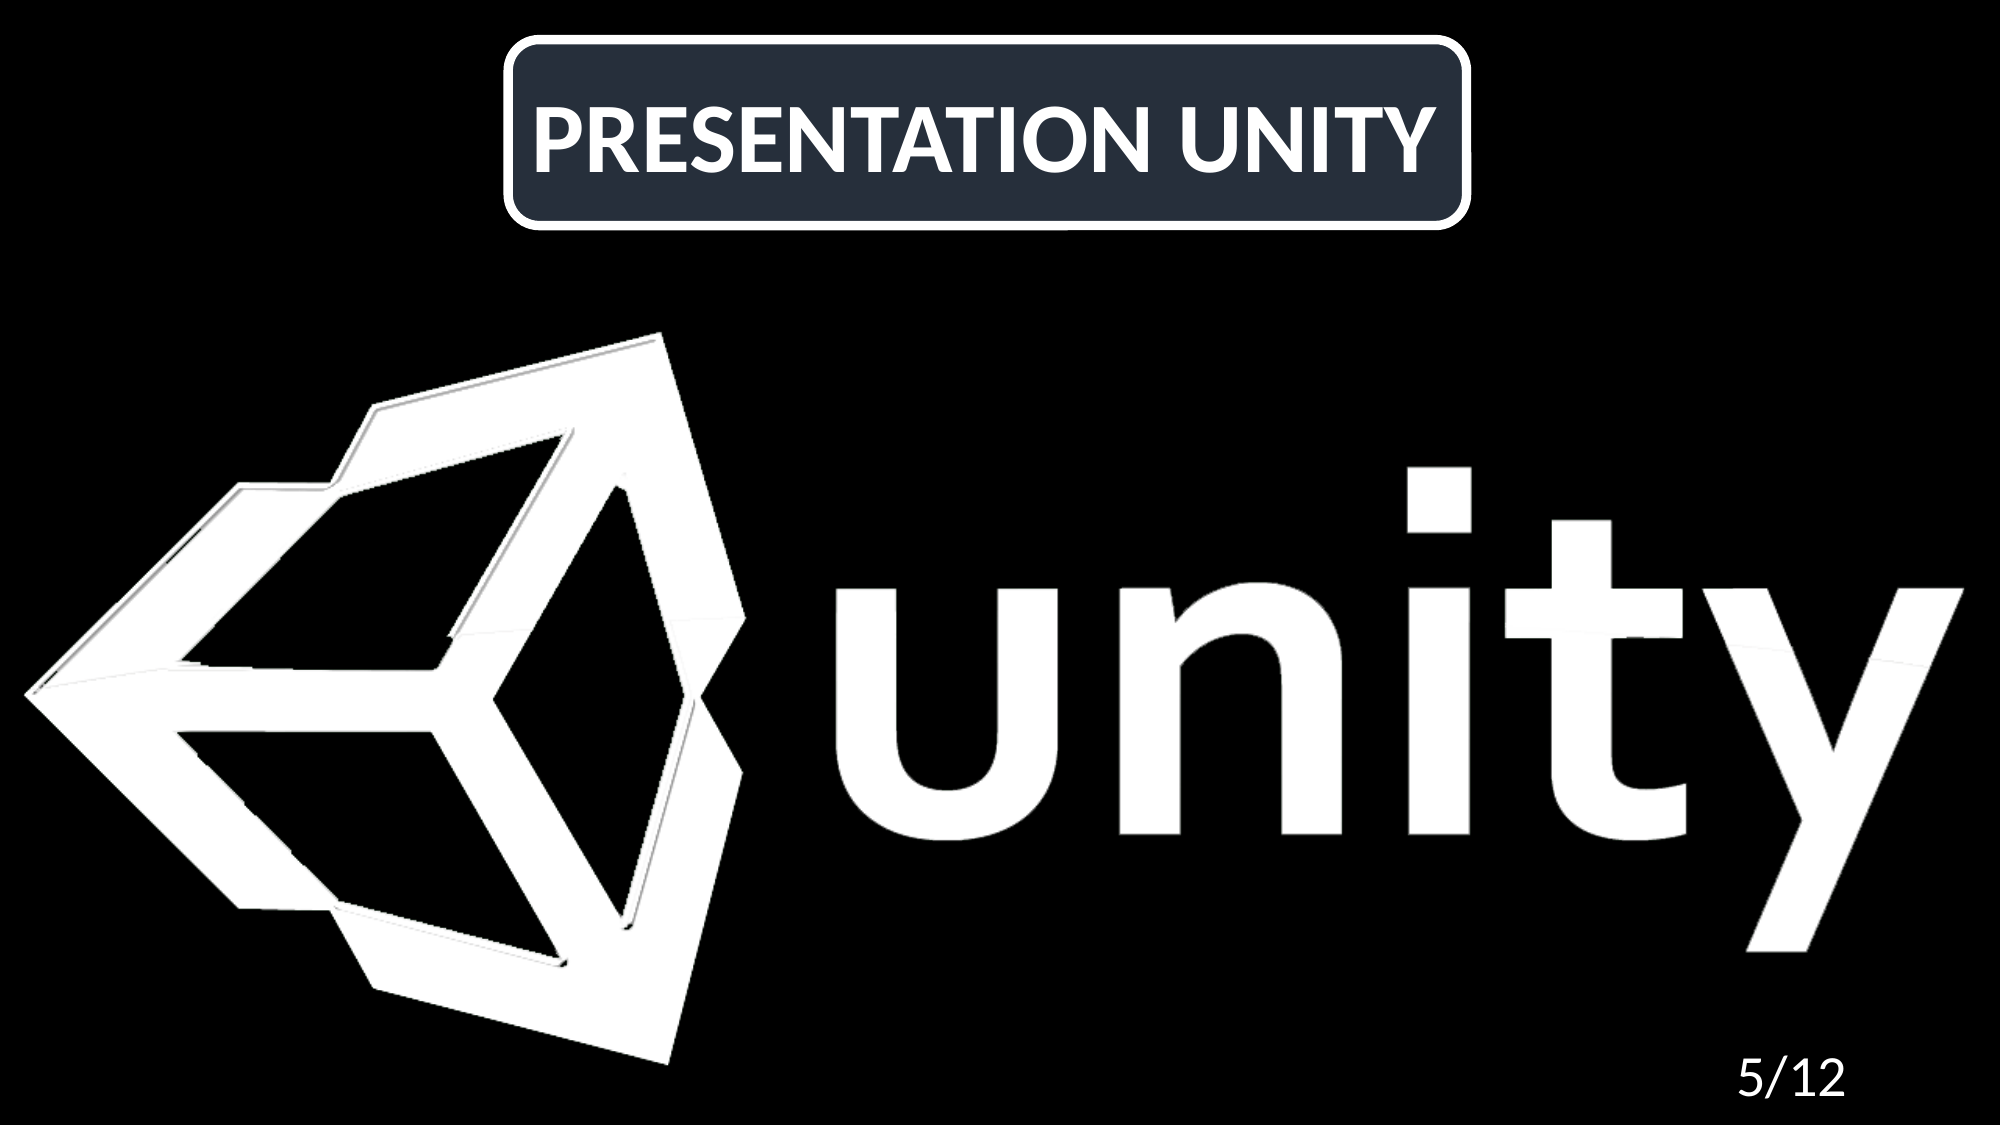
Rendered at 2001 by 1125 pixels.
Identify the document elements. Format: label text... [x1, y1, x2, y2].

picture [0, 132, 1988, 1125]
text_box PRESENTATION UNITY [507, 38, 1468, 132]
